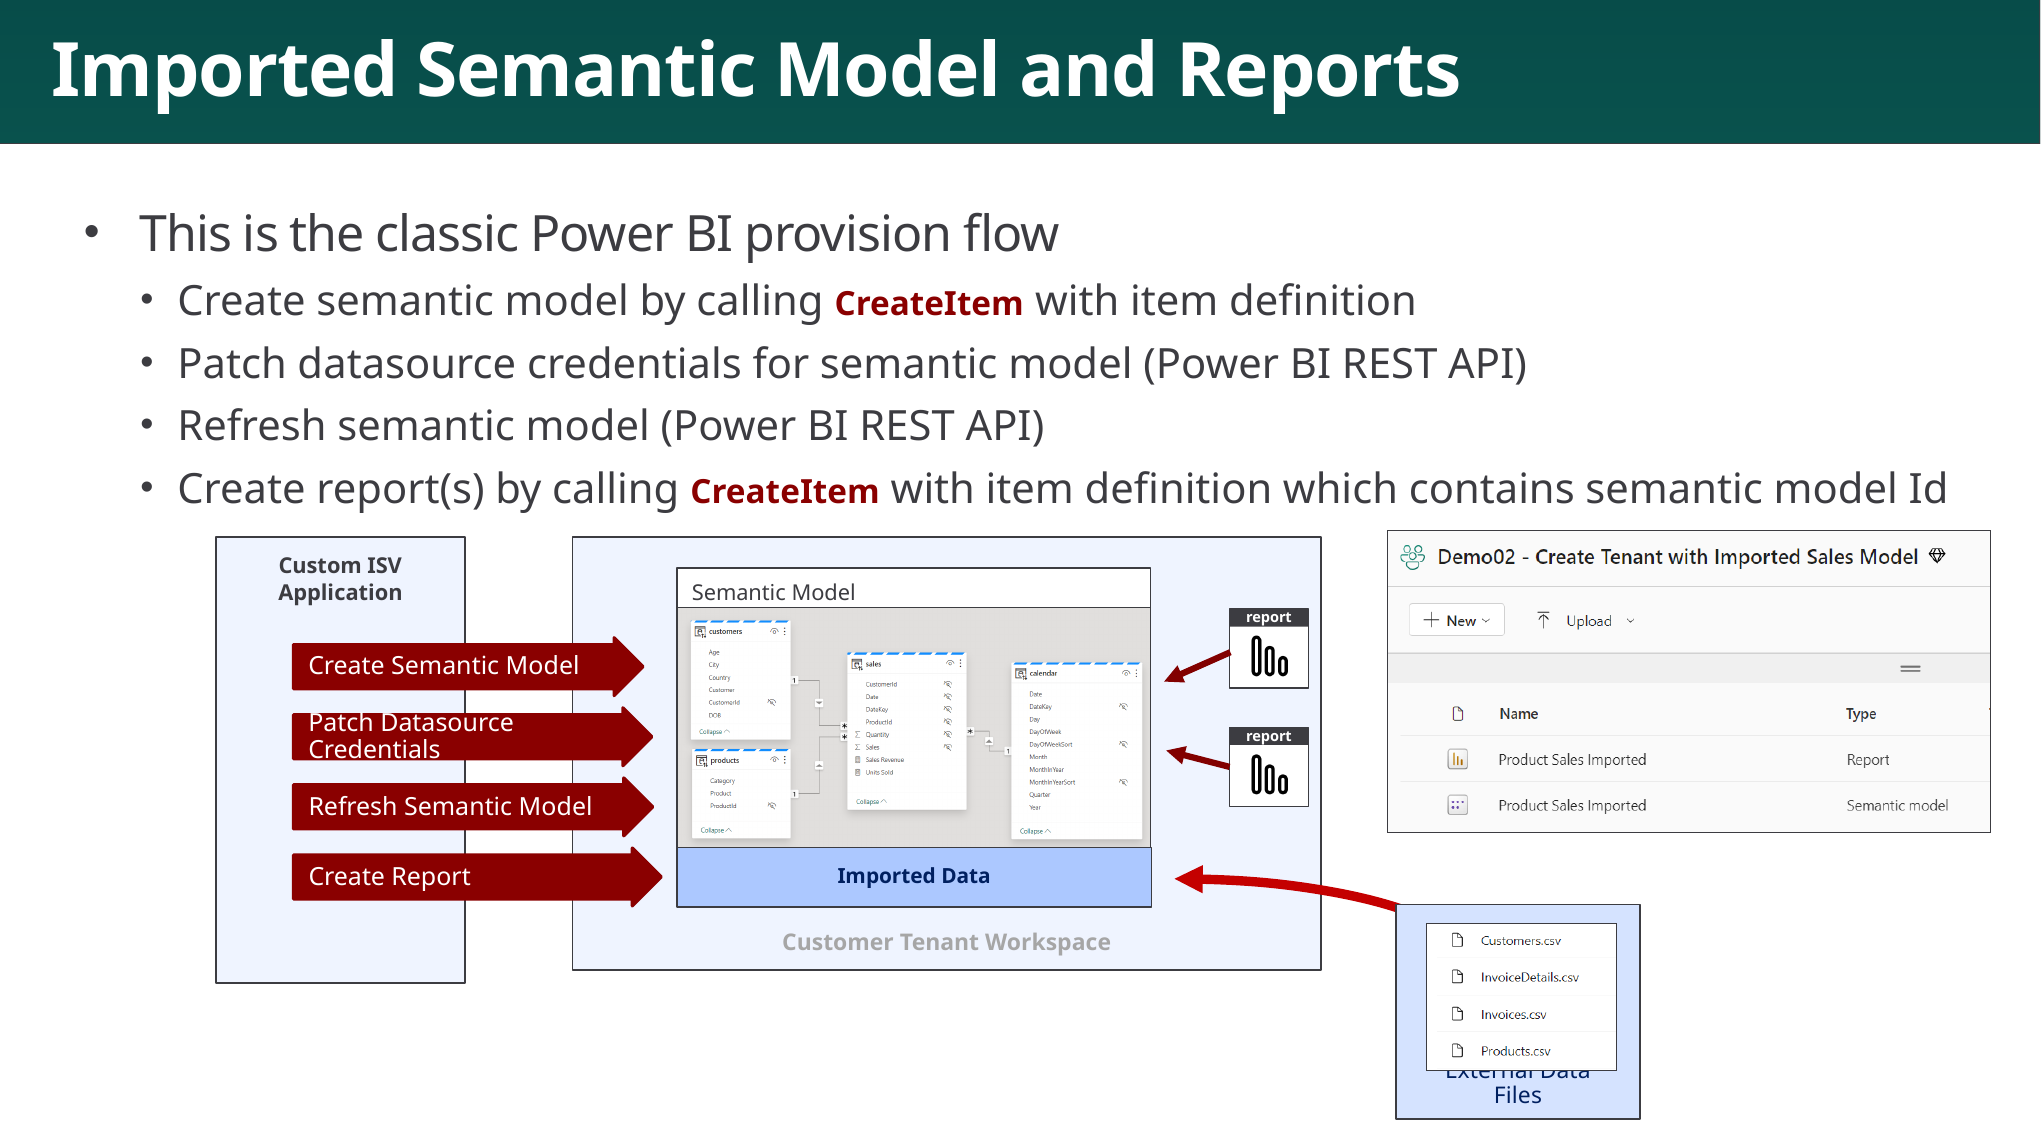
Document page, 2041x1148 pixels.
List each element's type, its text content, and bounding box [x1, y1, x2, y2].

text_box Imported Data [676, 847, 1152, 908]
title Imported Semantic Model and Reports [51, 31, 1988, 113]
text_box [873, 878, 1641, 1120]
text_box Customer Tenant Workspace [572, 536, 1322, 971]
text_box Patch Datasource Credentials [292, 707, 653, 767]
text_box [676, 567, 1151, 848]
text_box Create Report [292, 847, 662, 907]
text_box Refresh Semantic Model [292, 777, 654, 837]
picture [1387, 530, 1991, 833]
text_box Create Semantic Model [292, 636, 644, 697]
text_box Custom ISV Application [215, 536, 466, 984]
list This is the classic Power BI provision flow Create semantic model by calling CreateItem with item definition Patch datasource credentials for semantic model (Power BI REST API) Refresh semantic model (Power BI REST API) Create report(s) by calling CreateItem with item definition which contains semantic model Id [83, 201, 1988, 515]
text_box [1163, 608, 1309, 807]
